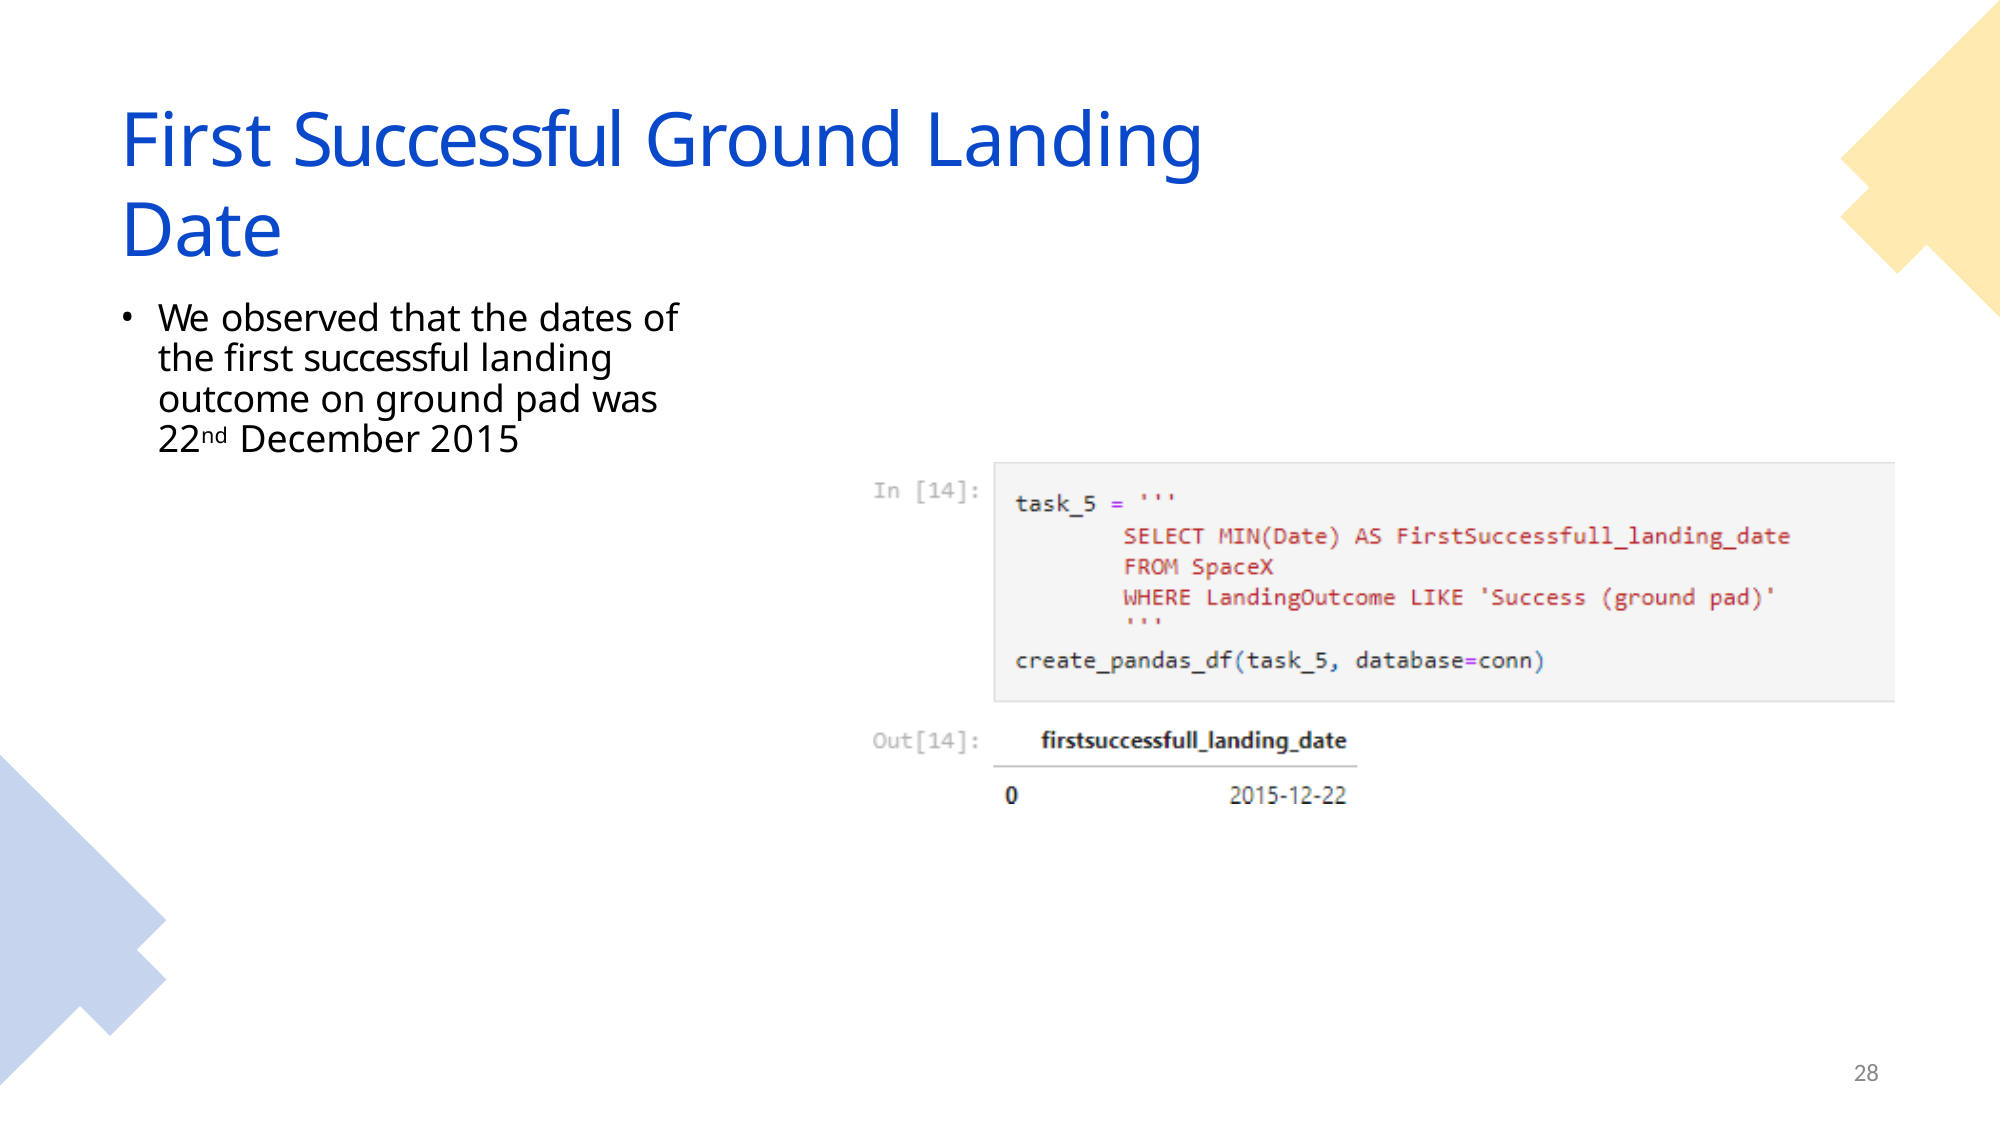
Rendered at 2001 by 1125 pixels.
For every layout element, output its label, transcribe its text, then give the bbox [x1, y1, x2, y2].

text_box 28 [1847, 1060, 1888, 1087]
text_box [1840, 0, 2000, 318]
text_box [0, 754, 167, 1086]
text_box We observed that the dates of the first successful landing outcome on ground pad was 22nd December 2015 [114, 291, 727, 460]
picture [872, 462, 1895, 804]
title First Successful Ground Landing Date [118, 89, 1326, 280]
